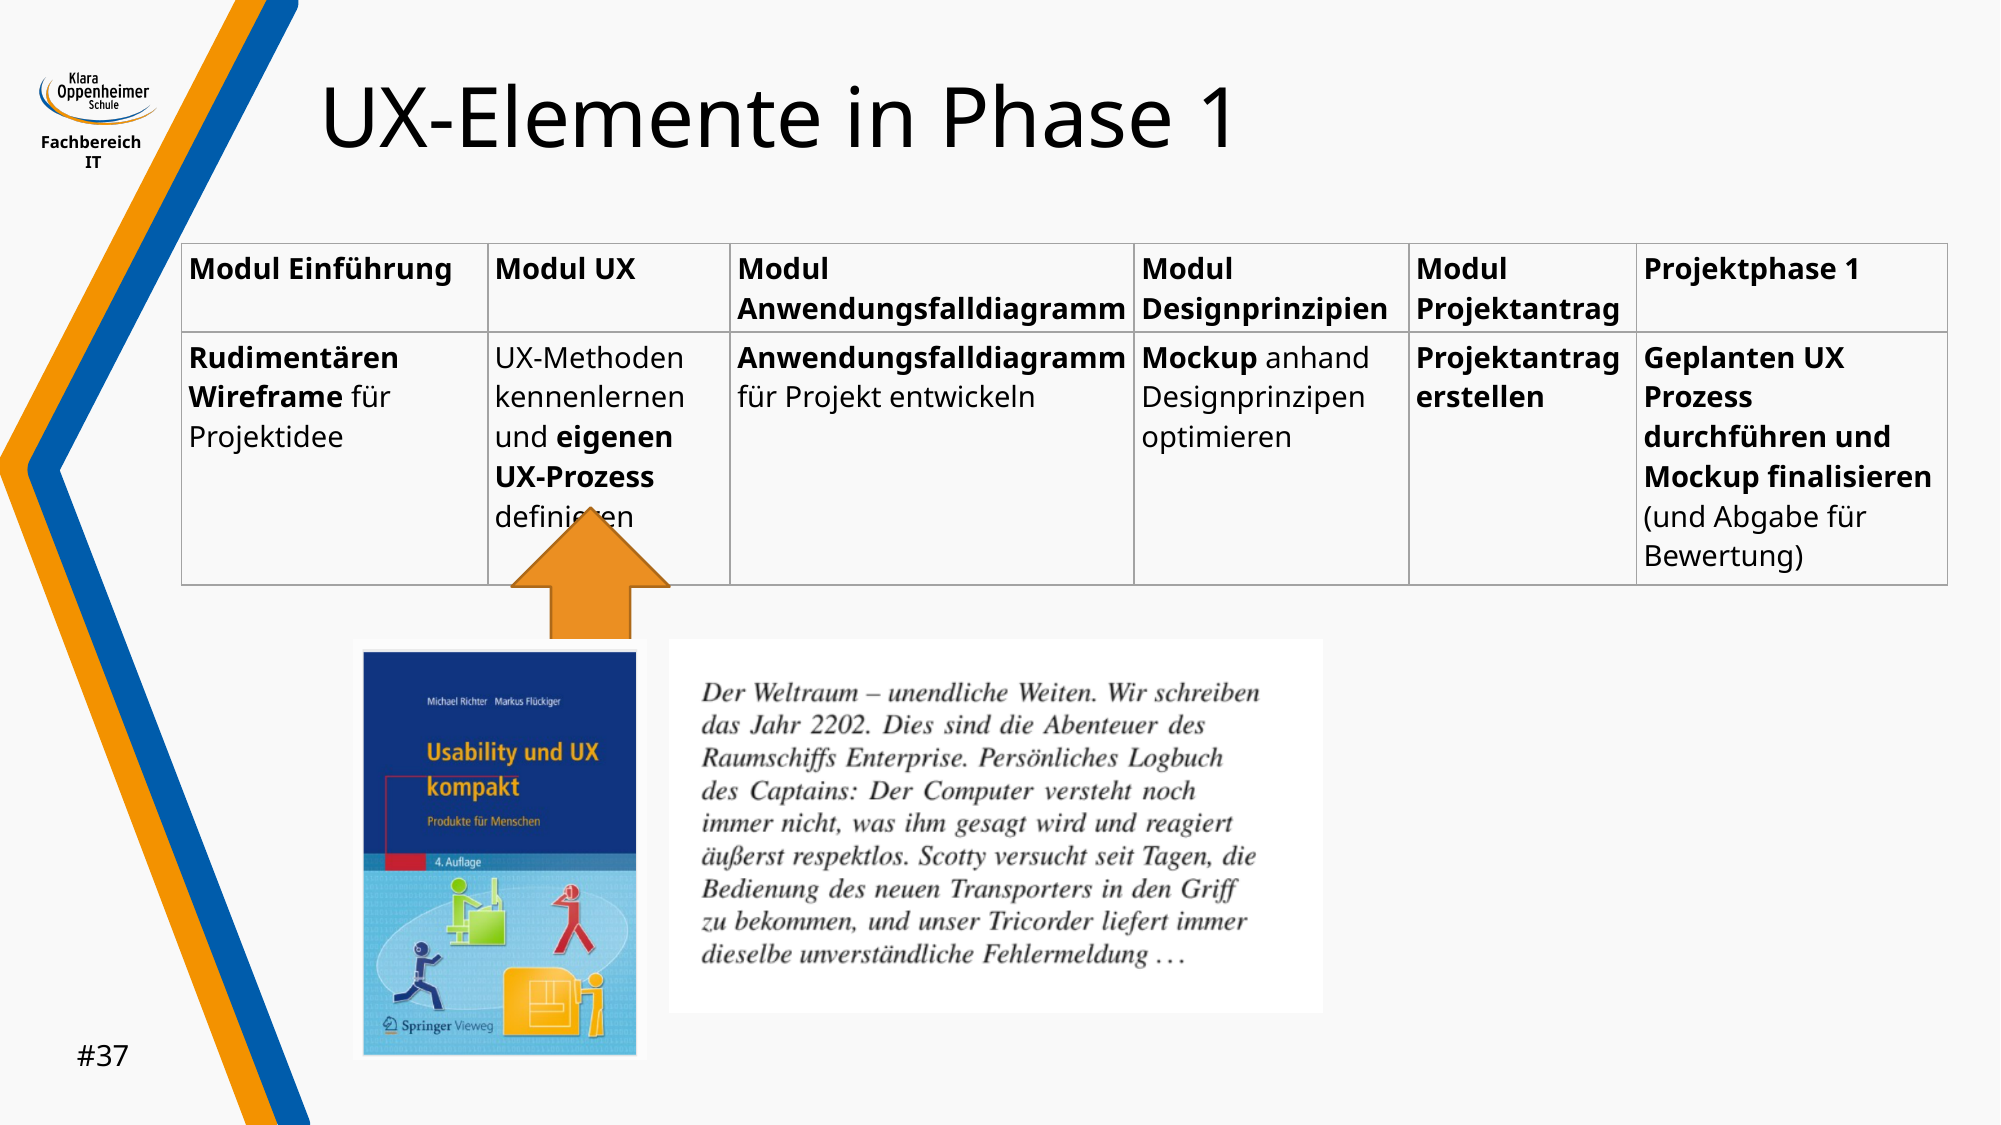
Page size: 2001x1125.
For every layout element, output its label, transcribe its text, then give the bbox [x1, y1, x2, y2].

table_cell Projektantrag erstellen [1410, 333, 1636, 584]
table_header Modul Projektantrag [1410, 244, 1636, 331]
table_header Modul UX [489, 244, 729, 331]
picture [39, 72, 157, 125]
table_cell Geplanten UX Prozess durchführen und Mockup finalisieren (und Abgabe für Bewertung) [1637, 333, 1947, 584]
table_header Modul Einführung [182, 244, 487, 331]
picture [669, 638, 1324, 1013]
table_header Projektphase 1 [1637, 244, 1947, 331]
picture [353, 638, 647, 1060]
slide_number #37 [36, 1029, 171, 1090]
text_box [510, 506, 671, 638]
table_cell Anwendungsfalldiagramm für Projekt entwickeln [731, 333, 1133, 584]
table_cell Rudimentären Wireframe für Projektidee [182, 333, 487, 584]
table_header Modul Designprinzipien [1135, 244, 1408, 331]
table_header Modul Anwendungsfalldiagramm [731, 244, 1133, 331]
table_cell UX-Methoden kennenlernen und eigenen UX-Prozess definieren [489, 333, 729, 584]
title UX-Elemente in Phase 1 [304, 57, 1948, 243]
table_cell Mockup anhand Designprinzipen optimieren [1135, 333, 1408, 584]
